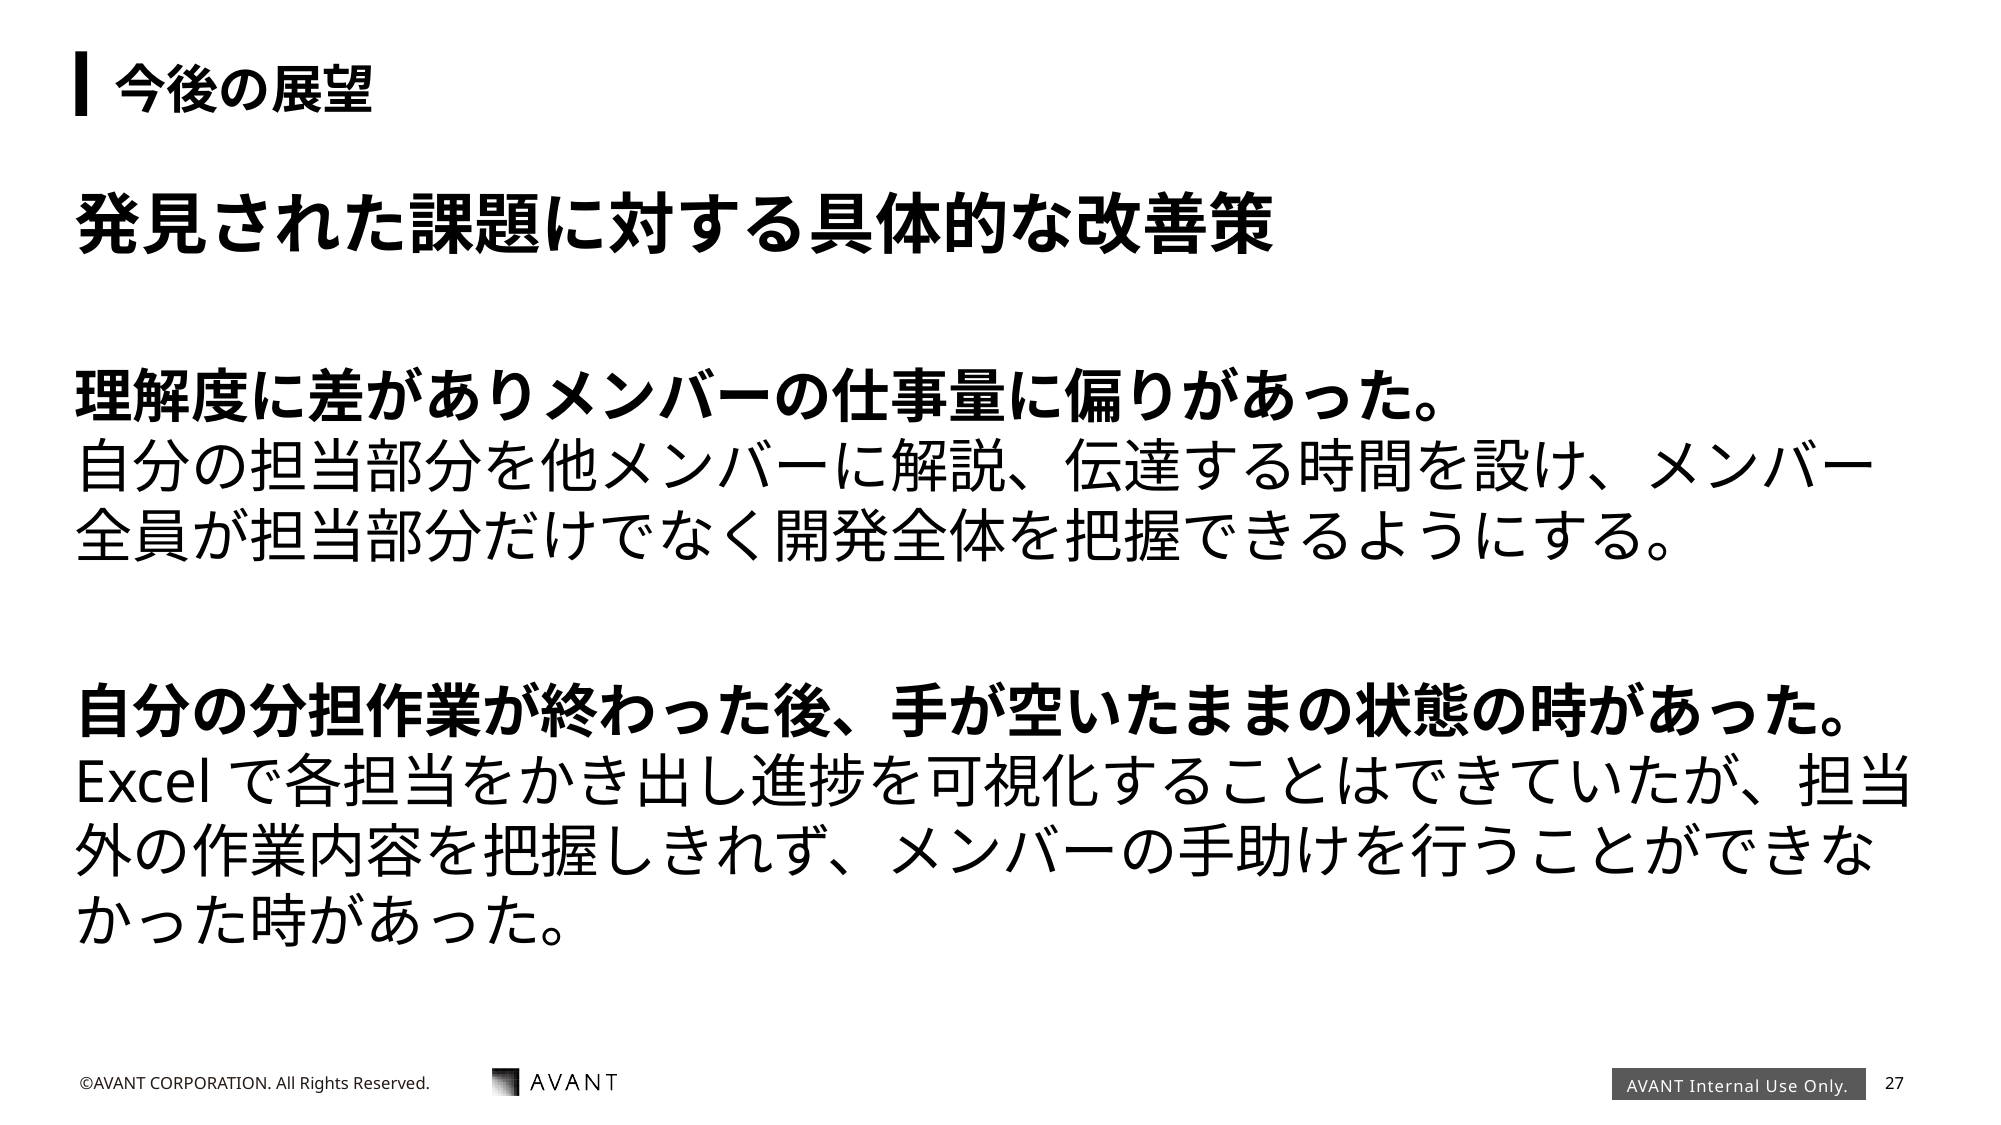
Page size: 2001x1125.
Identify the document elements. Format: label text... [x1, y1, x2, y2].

title 今後の展望 [100, 49, 1701, 113]
list 発見された課題に対する具体的な改善策 [59, 174, 1915, 281]
picture [492, 1068, 617, 1096]
text_box 理解度に差がありメンバーの仕事量に偏りがあった。 自分の担当部分を他メンバーに解説、伝達する時間を設け、メンバー全員が担当部分だけでなく開発全体を把握できるようにする。 自分の分担作業が終わった後、手が空いたままの状態の時があった。 Excelで各担当をかき出し進捗を可視化することはできていたが、担当外の作業内容を把握しきれず、メンバーの手助けを行うことができなかった時があった。 [59, 281, 1937, 962]
